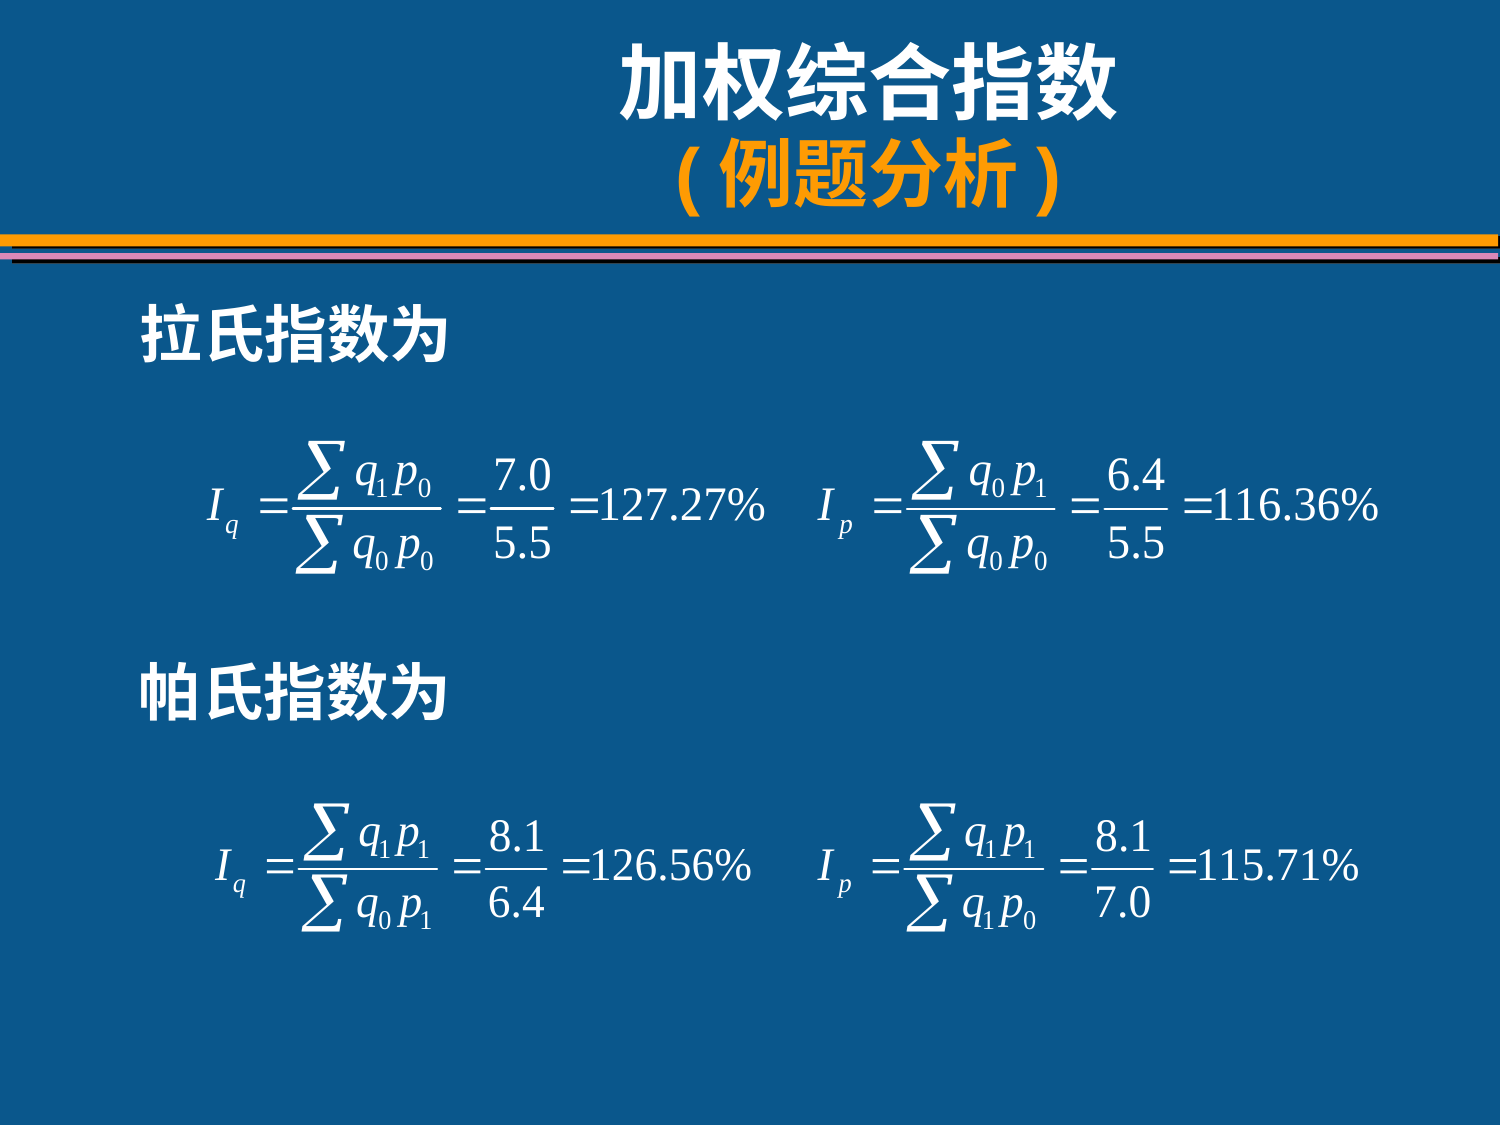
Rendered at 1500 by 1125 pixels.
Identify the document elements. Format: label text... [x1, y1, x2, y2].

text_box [809, 795, 1365, 941]
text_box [206, 795, 757, 941]
text_box 帕氏指数为 [123, 645, 852, 736]
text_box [198, 432, 774, 583]
title 加权综合指数 (例题分析) [312, 42, 1425, 214]
text_box 拉氏指数为 [125, 287, 853, 378]
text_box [809, 432, 1388, 583]
